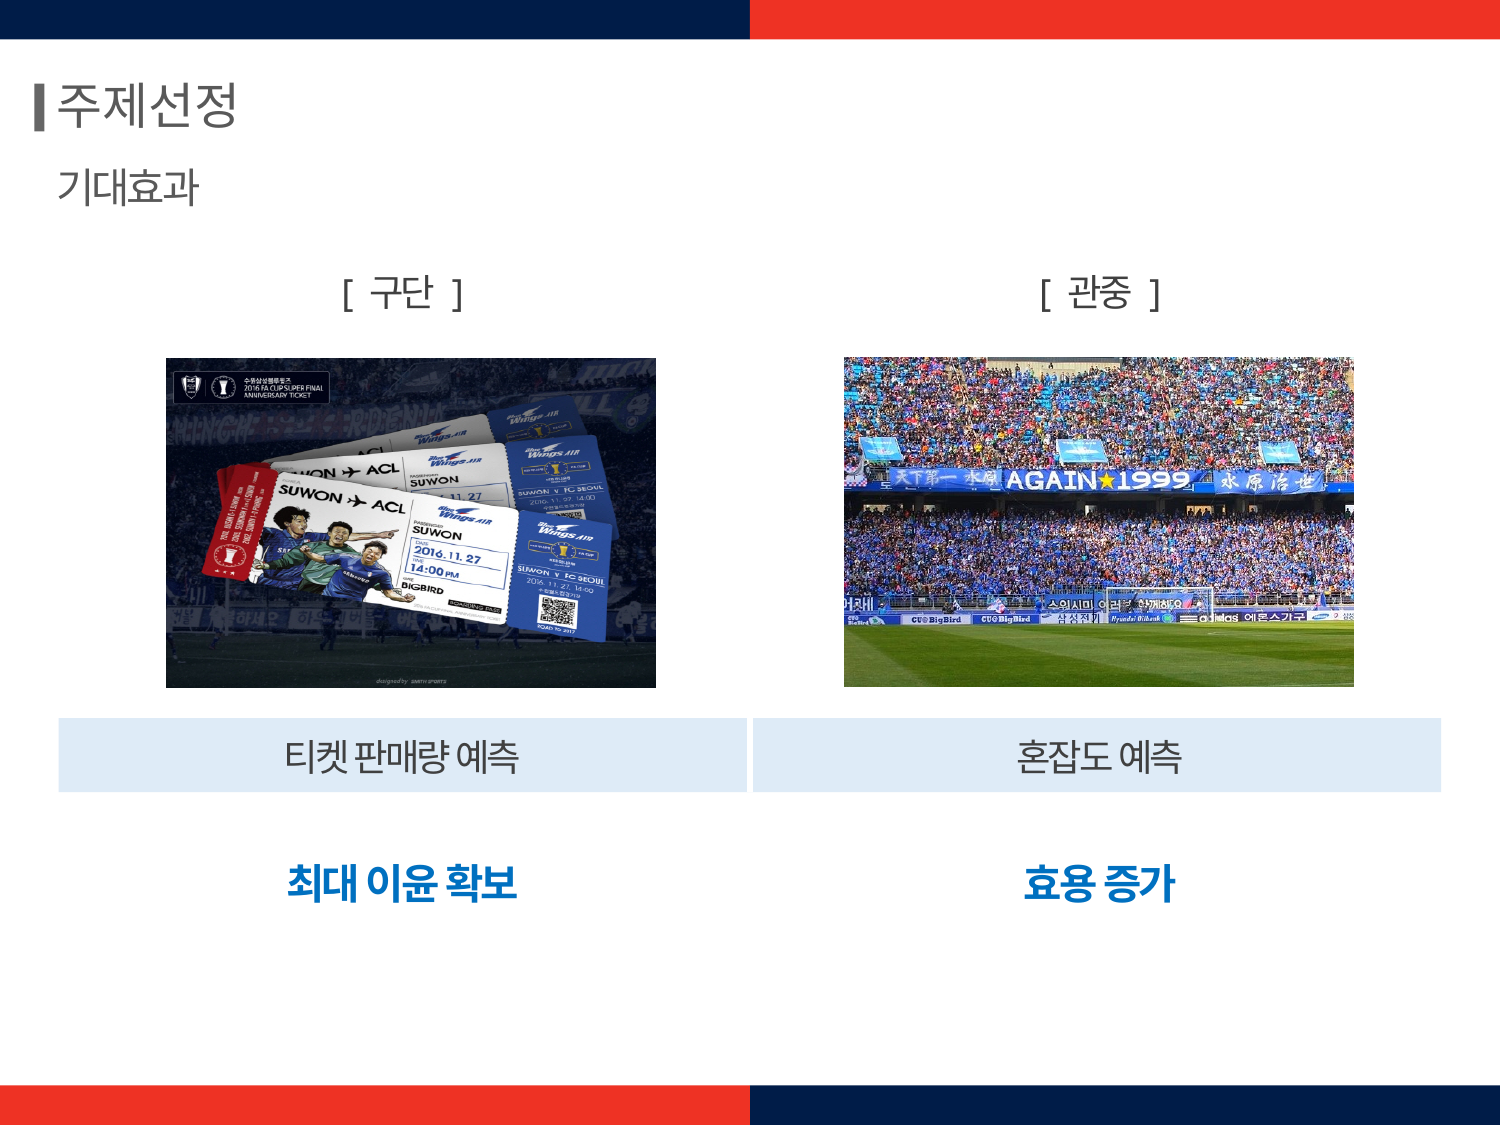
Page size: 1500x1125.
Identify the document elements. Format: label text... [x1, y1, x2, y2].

text_box 티켓 판매량 예측 [61, 726, 744, 787]
picture [844, 357, 1354, 687]
text_box 혼잡도 예측 [759, 726, 1442, 787]
text_box [0, 0, 749, 40]
text_box 기대효과 [41, 154, 1227, 220]
text_box [ 관중 ] [867, 261, 1334, 321]
text_box [ 구단 ] [227, 261, 578, 321]
text_box 주제선정 [41, 66, 423, 142]
text_box 효용 증가 [867, 850, 1334, 916]
text_box [750, 1085, 1500, 1125]
picture [166, 358, 656, 688]
text_box [749, 0, 1500, 40]
text_box [0, 1085, 750, 1125]
text_box [58, 717, 1442, 793]
text_box 최대 이윤 확보 [169, 850, 636, 916]
